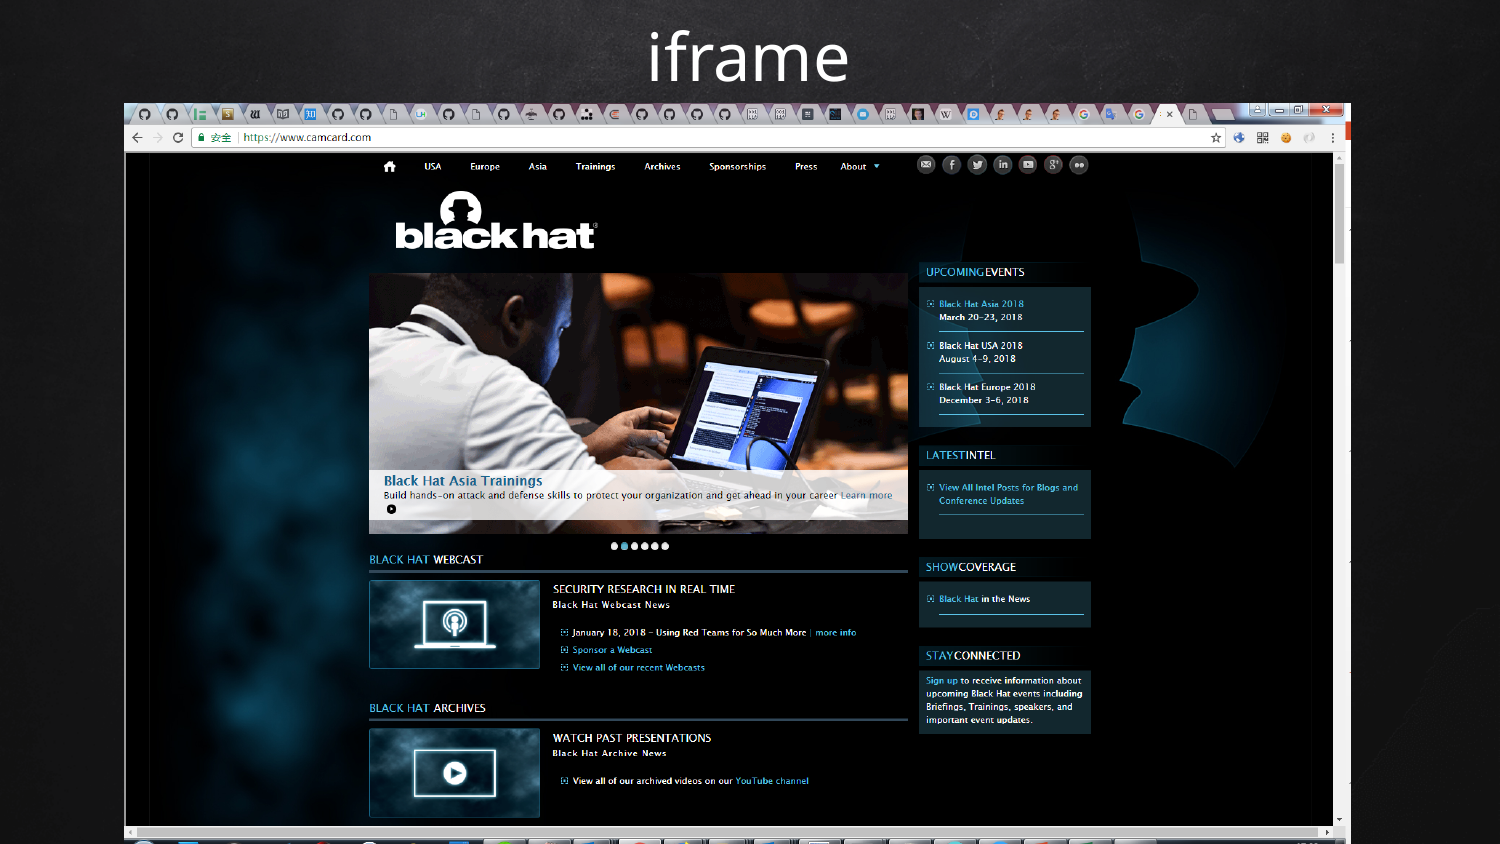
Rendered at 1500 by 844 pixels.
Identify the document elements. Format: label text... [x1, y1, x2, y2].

title iframe [0, 0, 1500, 141]
picture [0, 103, 1500, 844]
